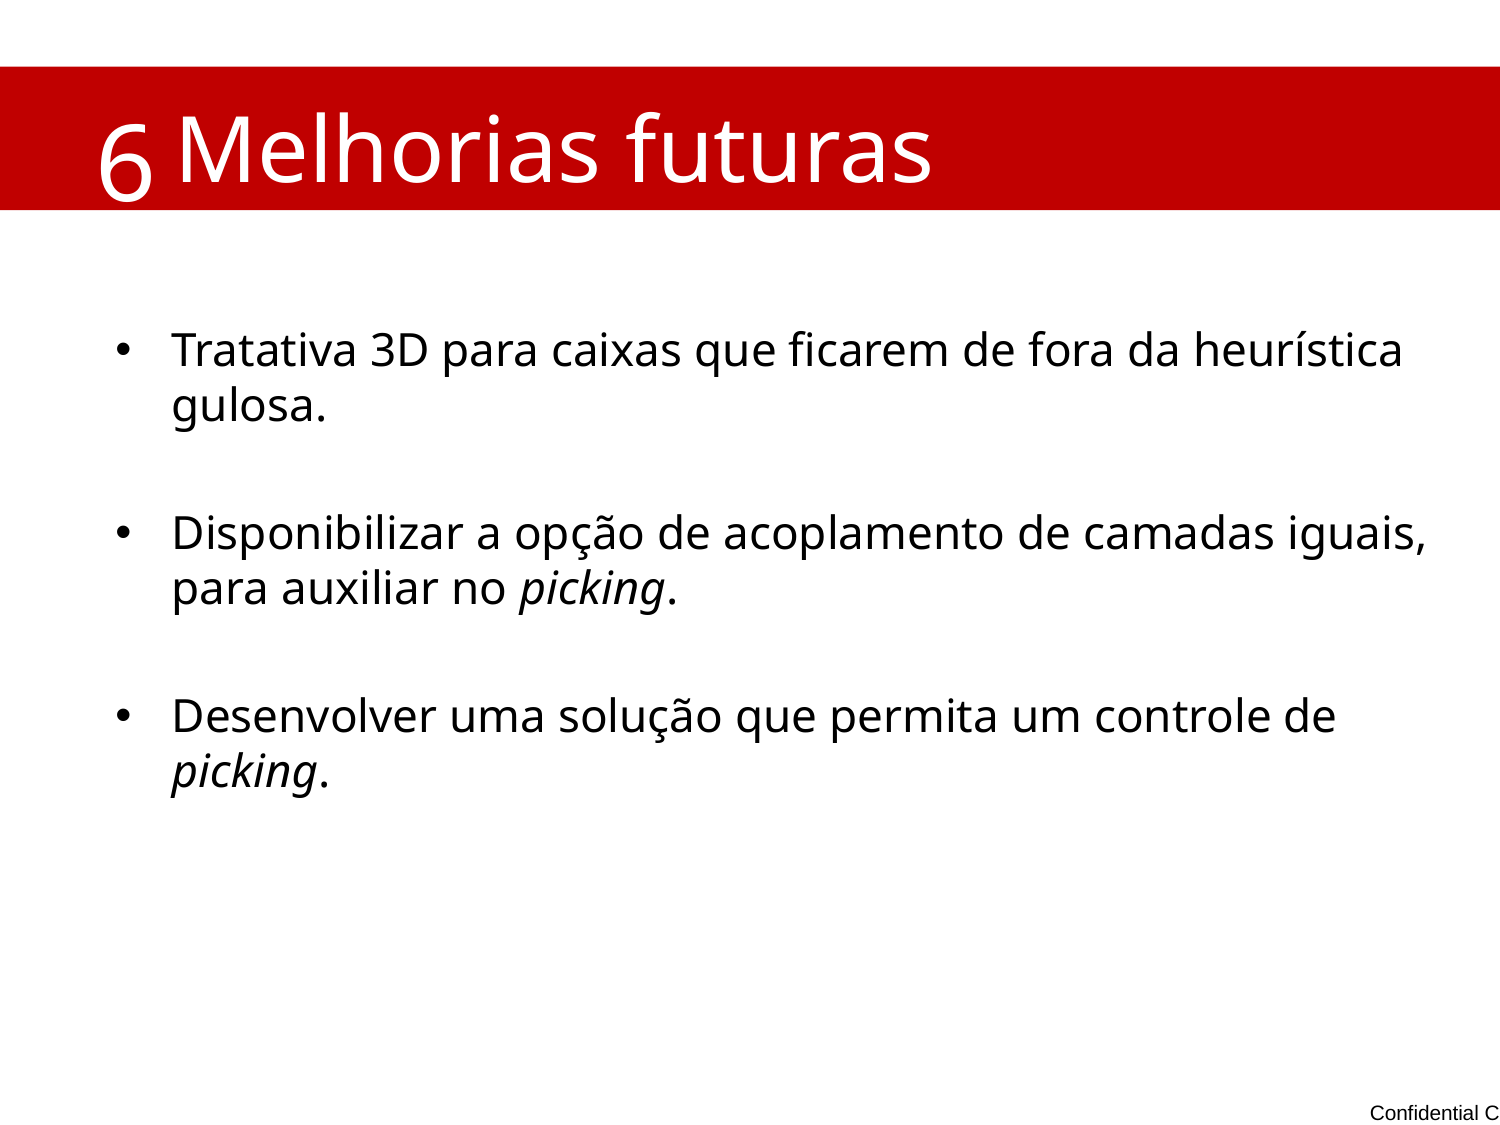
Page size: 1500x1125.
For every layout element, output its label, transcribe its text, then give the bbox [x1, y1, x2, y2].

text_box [80, 83, 1306, 232]
text_box [0, 65, 1500, 212]
list Tratativa 3D para caixas que ficarem de fora da heurística gulosa. Disponibilizar a opção de acoplamento de camadas iguais, para auxiliar no picking. Desenvolver uma solução que permita um controle de picking. [100, 313, 1451, 1056]
